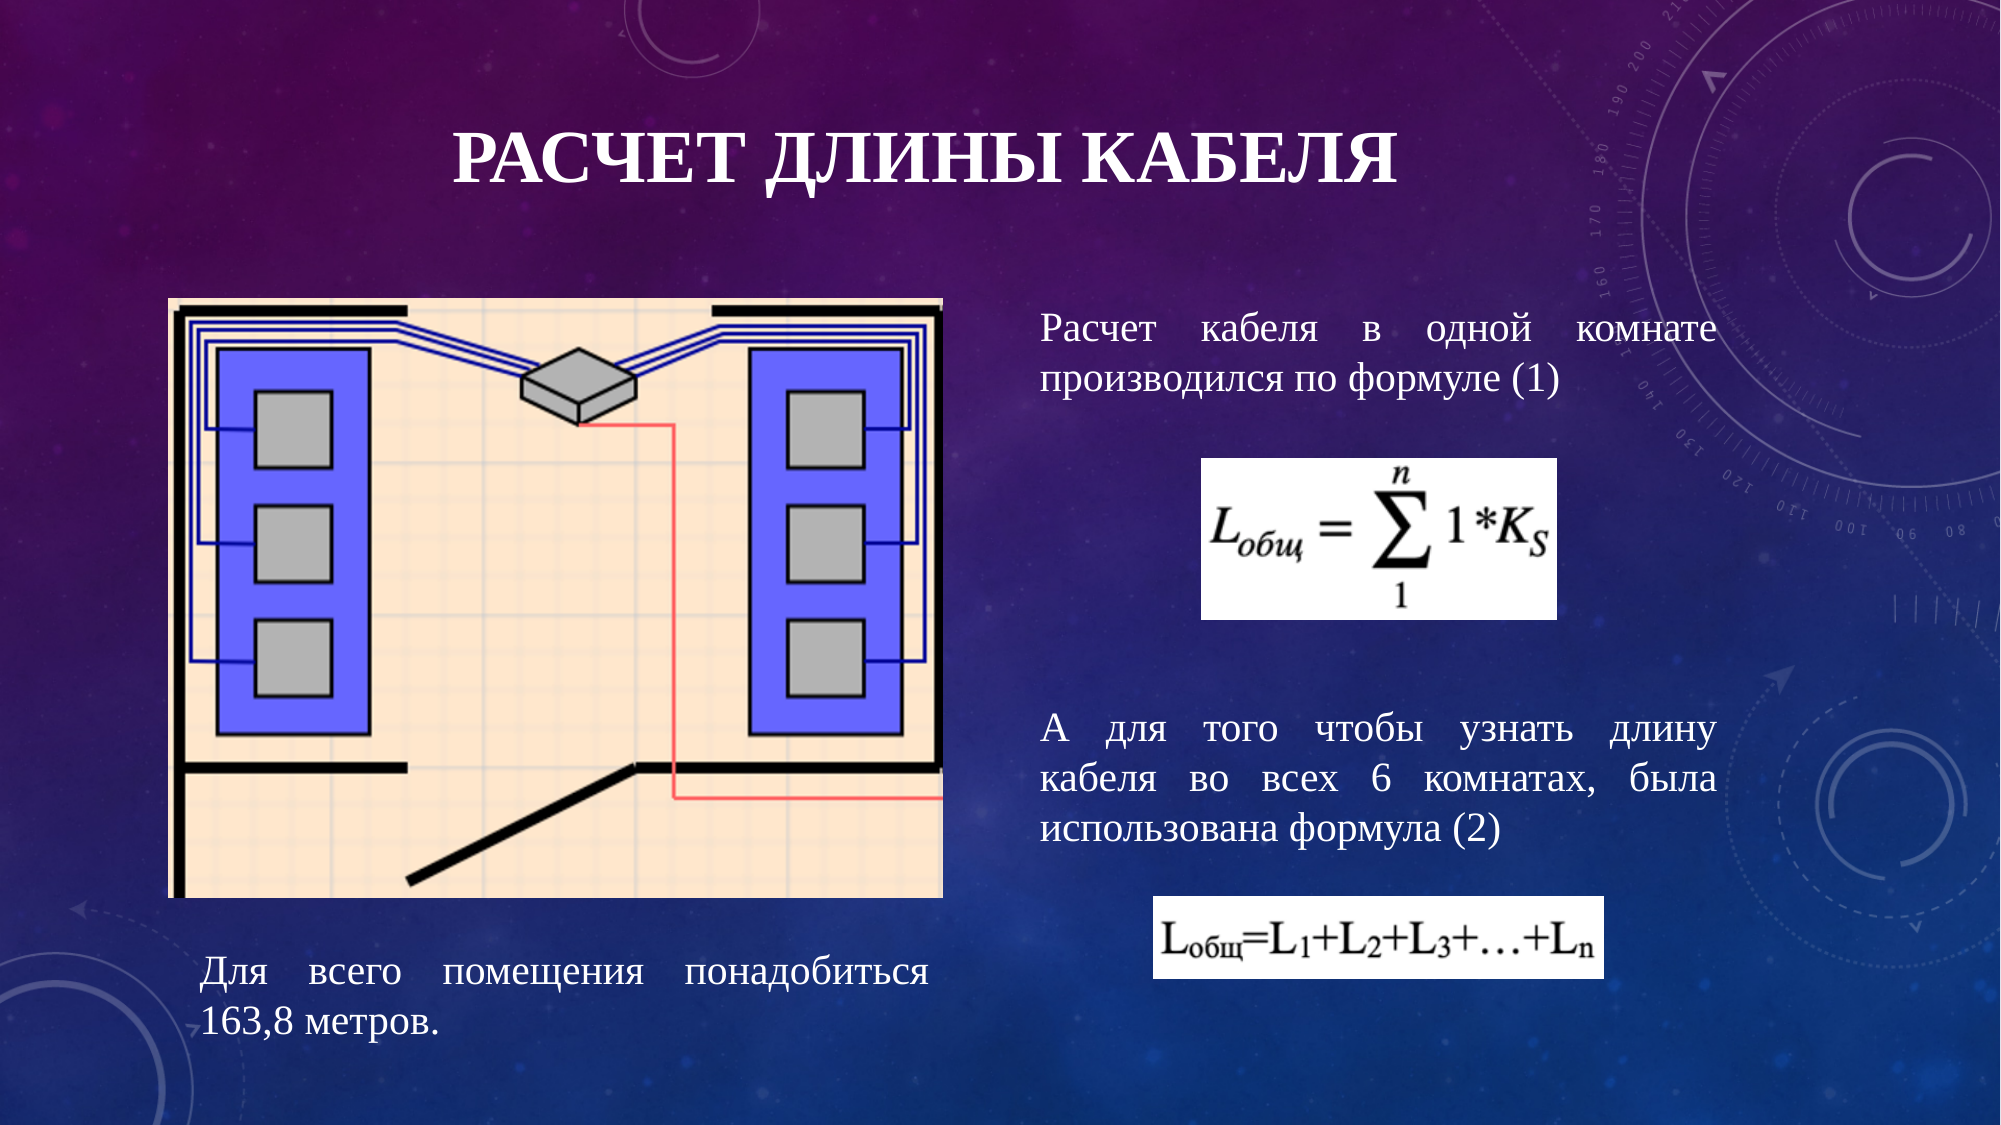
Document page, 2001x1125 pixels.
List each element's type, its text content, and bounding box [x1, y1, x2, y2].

picture [0, 0, 2001, 1125]
text_box Расчет кабеля в одной комнате производился по формуле (1) А для того чтобы узнать длину кабеля во всех 6 комнатах, была использована формула (2) [1032, 292, 1726, 858]
title Расчет длины кабеля [444, 32, 1446, 273]
text_box Для всего помещения понадобиться 163,8 метров. [192, 935, 937, 1050]
